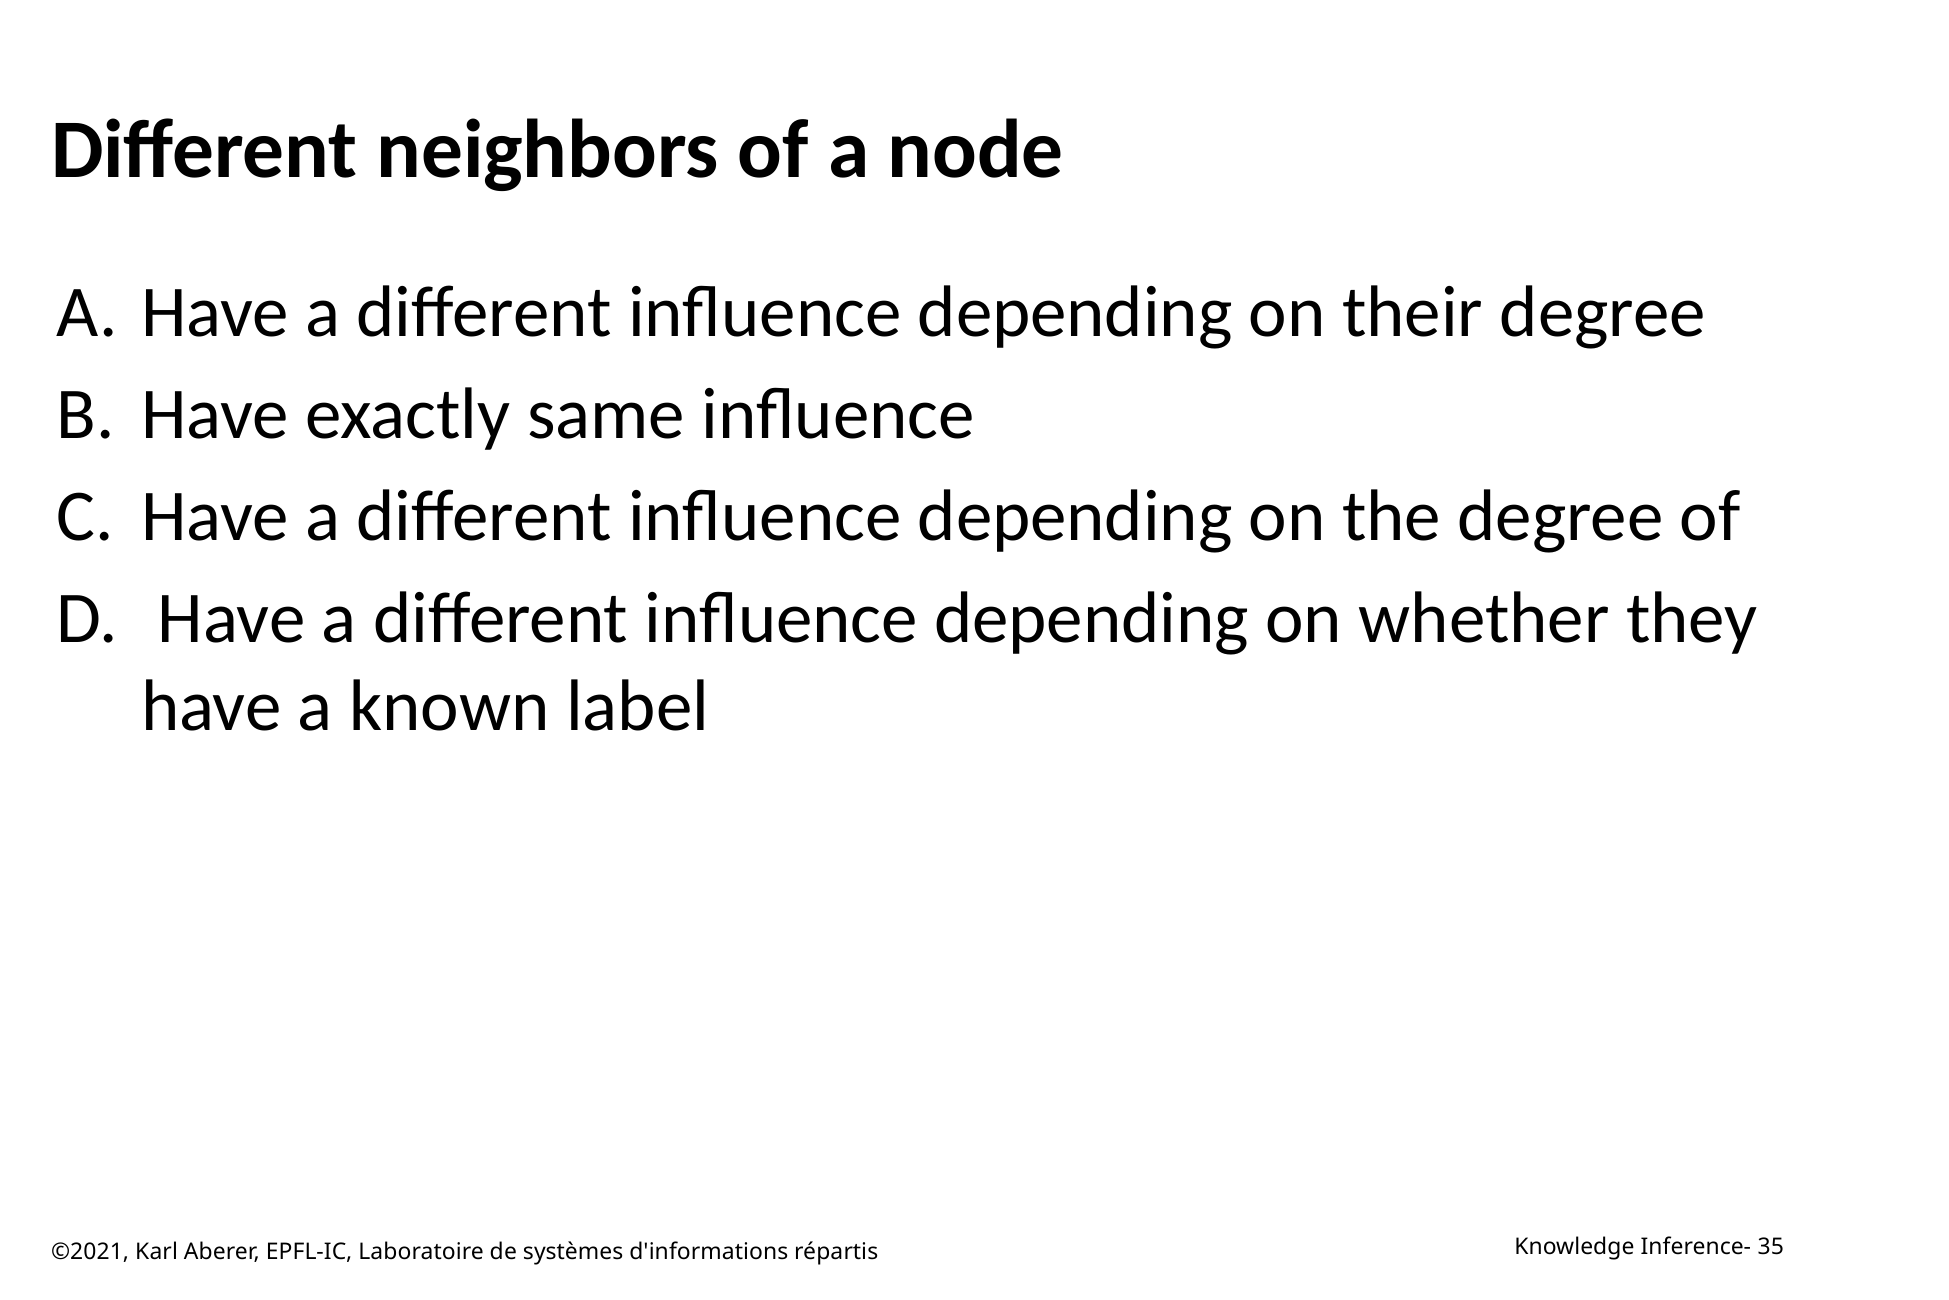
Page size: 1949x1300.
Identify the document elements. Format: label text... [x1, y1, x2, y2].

footer ©2021, Karl Aberer, EPFL-IC, Laboratoire de systèmes d'informations répartis [32, 1227, 1284, 1271]
